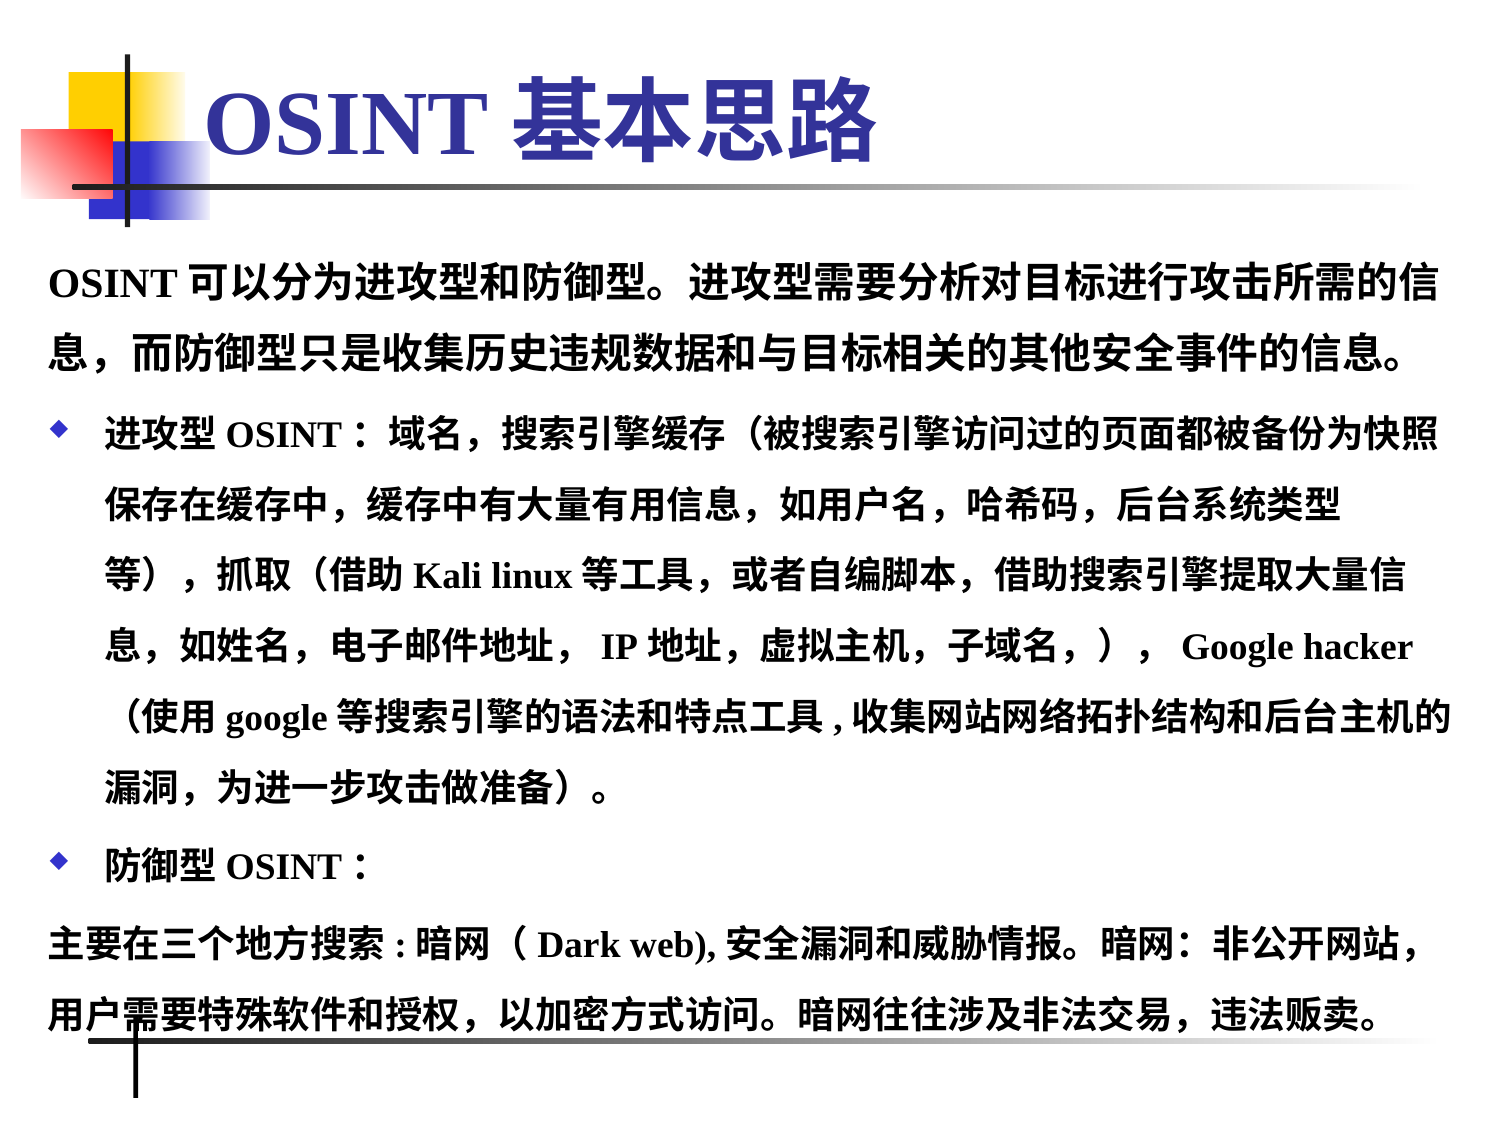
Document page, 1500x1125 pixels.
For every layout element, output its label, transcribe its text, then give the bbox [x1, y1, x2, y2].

list OSINT可以分为进攻型和防御型。进攻型需要分析对目标进行攻击所需的信息，而防御型只是收集历史违规数据和与目标相关的其他安全事件的信息。 进攻型OSINT：域名，搜索引擎缓存（被搜索引擎访问过的页面都被备份为快照保存在缓存中，缓存中有大量有用信息，如用户名，哈希码，后台系统类型等），抓取（借助Kali linux等工具，或者自编脚本，借助搜索引擎提取大量信息，如姓名，电子邮件地址，IP地址，虚拟主机，子域名，），Google hacker （使用google等搜索引擎的语法和特点工具,收集网站网络拓扑结构和后台主机的漏洞，为进一步攻击做准备）。 防御型OSINT： 主要在三个地方搜索:暗网（Dark web),安全漏洞和威胁情报。暗网：非公开网站，用户需要特殊软件和授权，以加密方式访问。暗网往往涉及非法交易，违法贩卖。 [32, 227, 1468, 1102]
title OSINT基本思路 [188, 23, 1468, 181]
